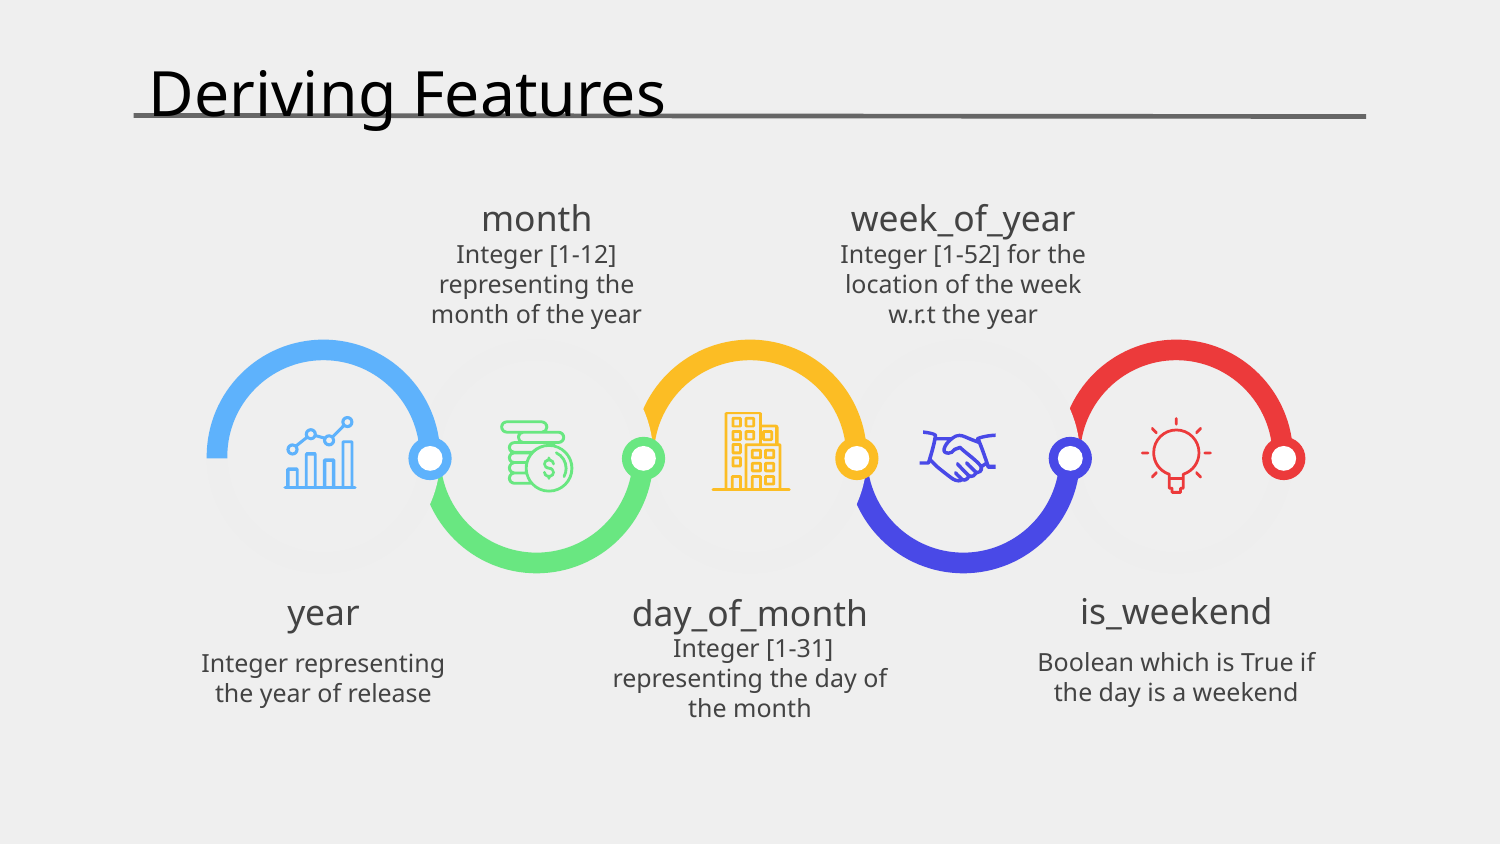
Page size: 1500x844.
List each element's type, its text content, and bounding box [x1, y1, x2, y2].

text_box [168, 339, 479, 722]
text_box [808, 182, 1119, 574]
text_box Deriving Features [133, 124, 1367, 180]
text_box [1021, 339, 1332, 721]
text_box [595, 339, 905, 722]
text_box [381, 182, 692, 574]
text_box Deriving Features [133, 27, 1367, 115]
